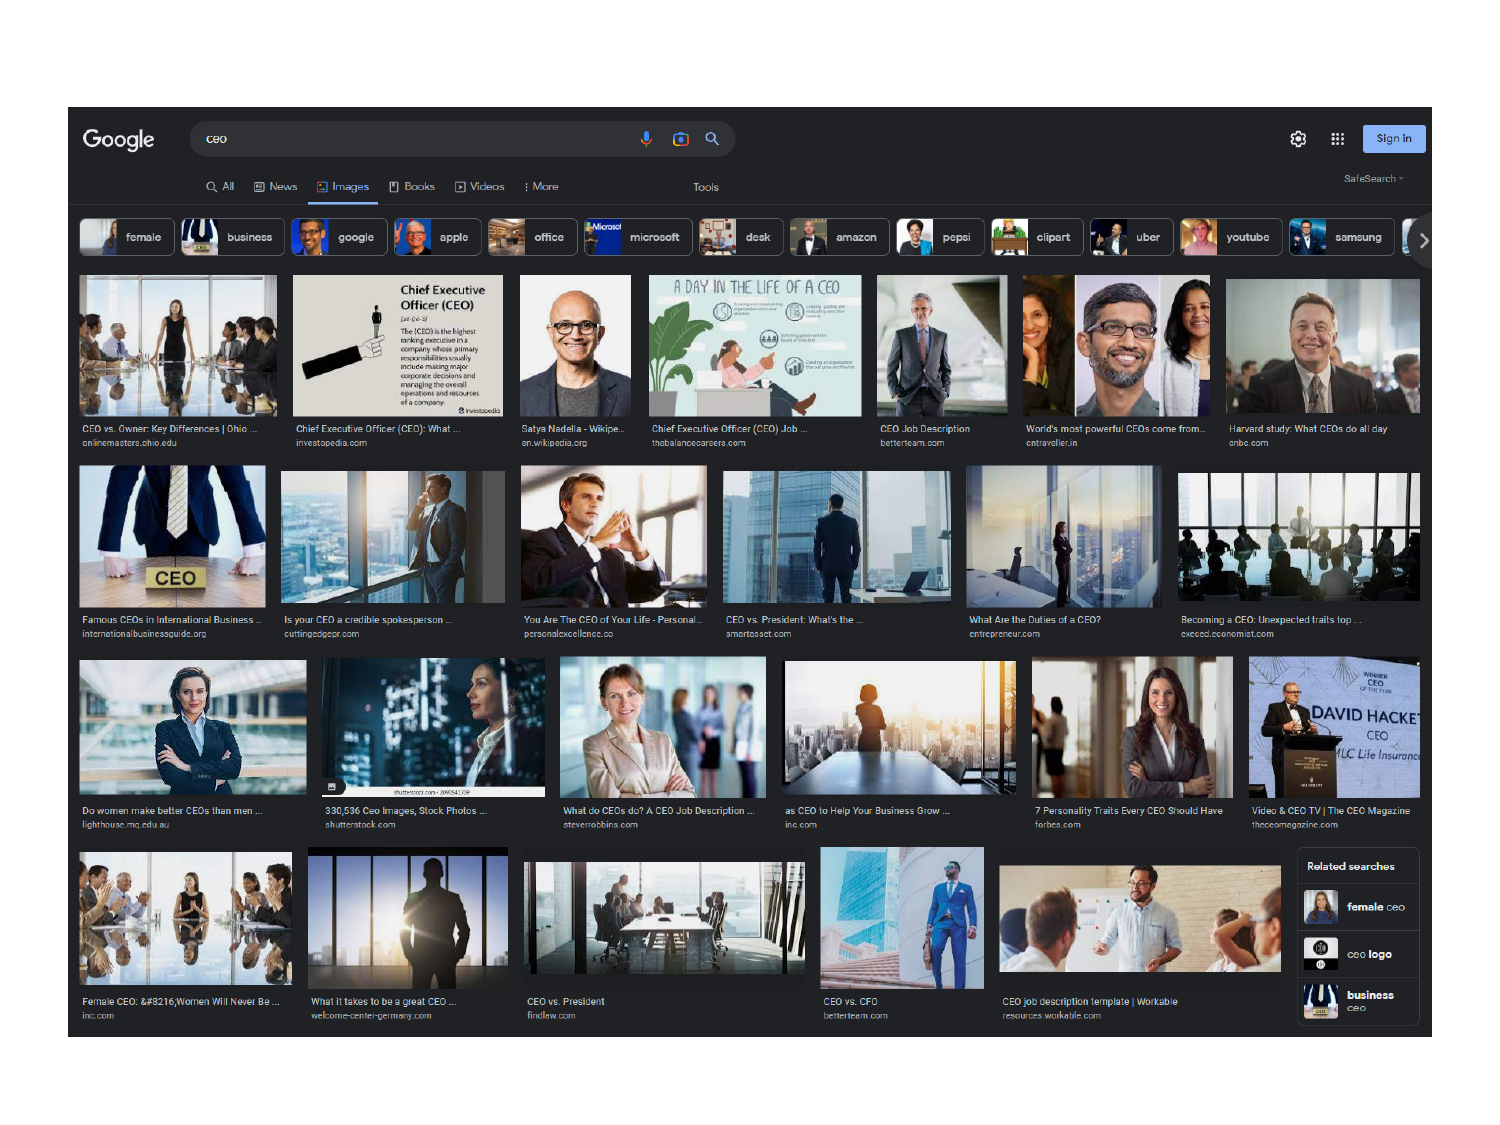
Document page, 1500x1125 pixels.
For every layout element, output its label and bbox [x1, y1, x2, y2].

picture [68, 107, 1432, 1037]
